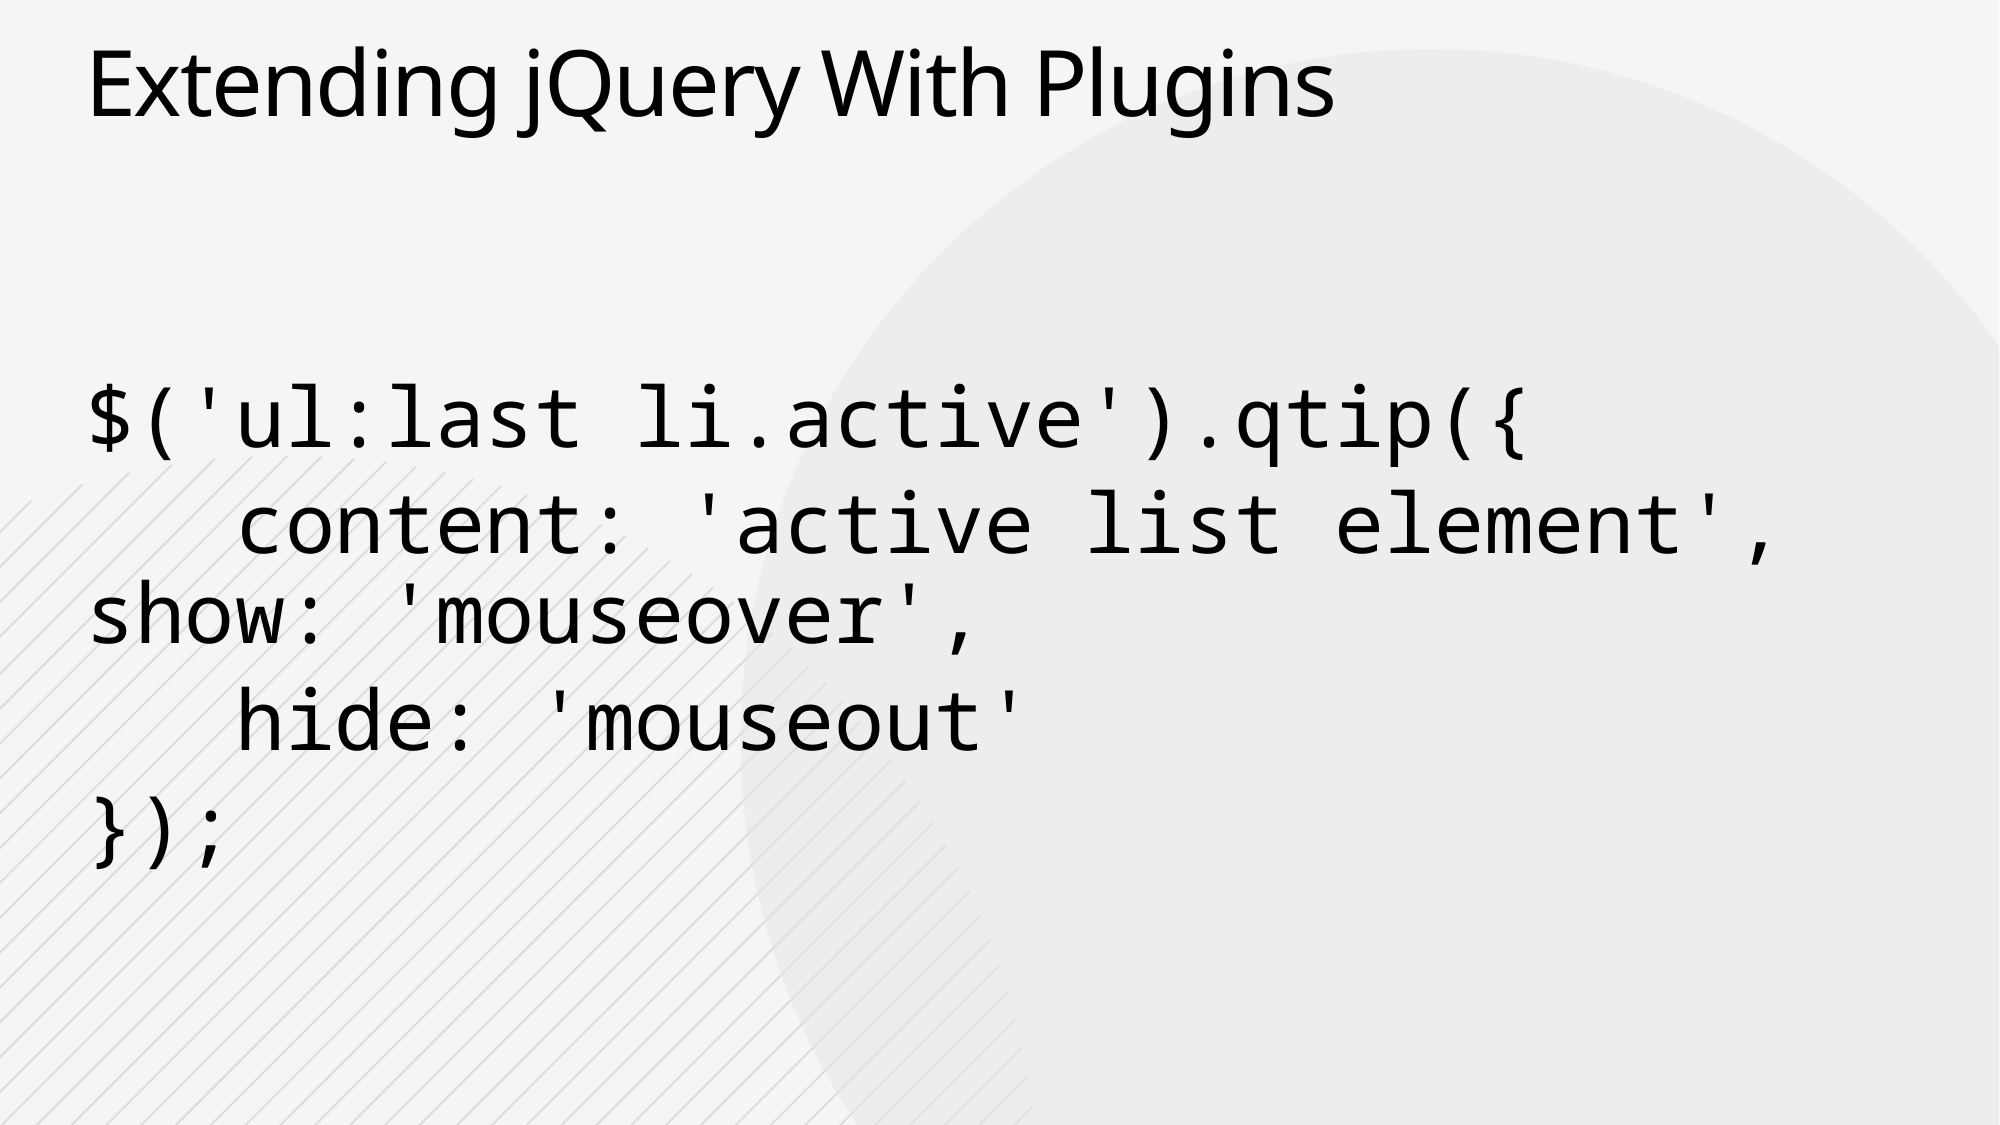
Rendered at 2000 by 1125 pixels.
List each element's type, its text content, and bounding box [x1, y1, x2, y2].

title Extending jQuery With Plugins [85, 37, 1914, 138]
list $('ul:last li.active').qtip({ content: 'active list element', show: 'mouseover', hide: 'mouseout' }); [85, 237, 1914, 1013]
picture [0, 0, 2000, 1125]
